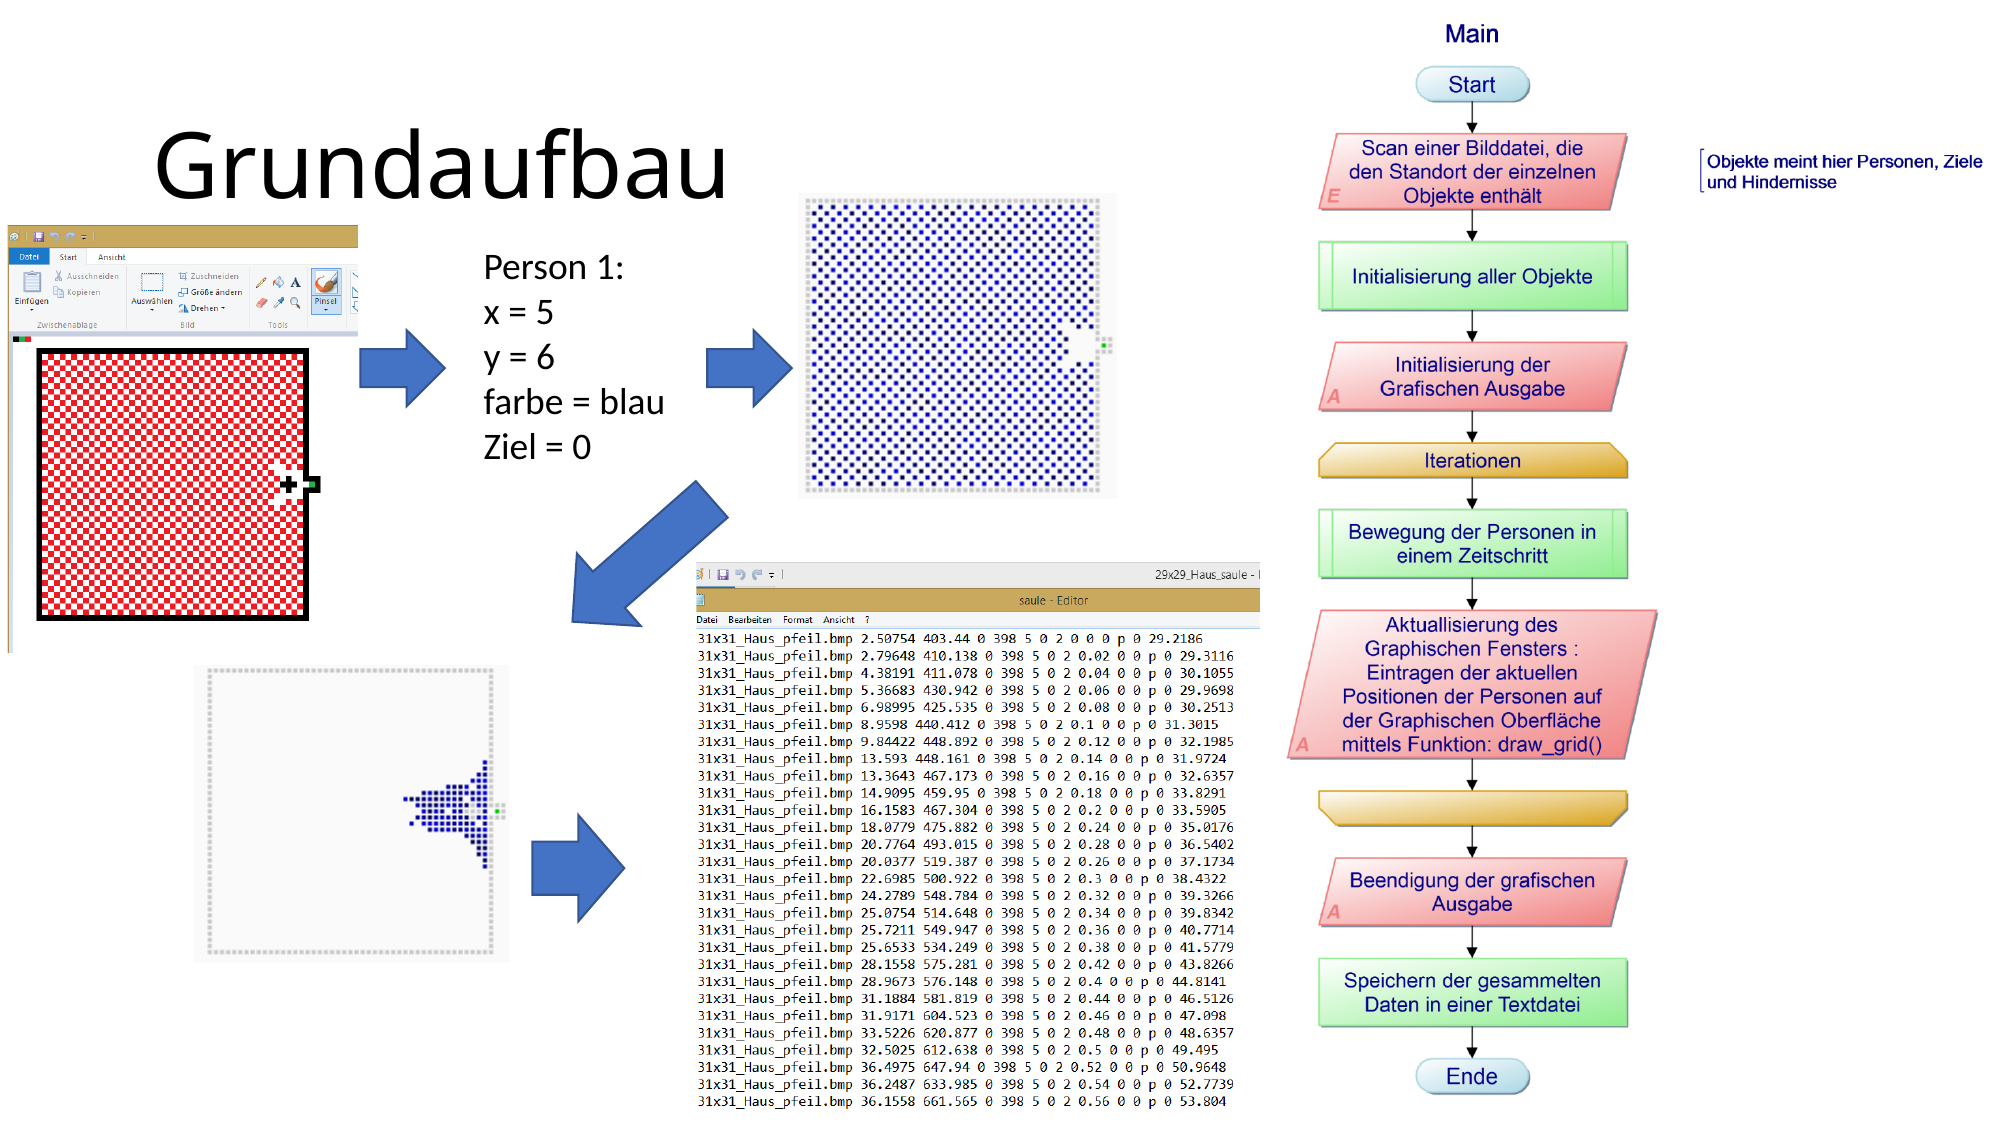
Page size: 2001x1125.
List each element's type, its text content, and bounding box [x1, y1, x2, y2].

text_box [531, 812, 626, 925]
picture [194, 665, 512, 971]
picture [7, 225, 358, 653]
text_box Person 1: x = 5 y = 6 farbe = blau Ziel = 0 [468, 234, 714, 475]
picture [798, 193, 1117, 499]
text_box [571, 479, 730, 628]
title Grundaufbau [137, 59, 1248, 278]
text_box [359, 327, 447, 409]
text_box [706, 327, 794, 409]
picture [696, 0, 2000, 1125]
